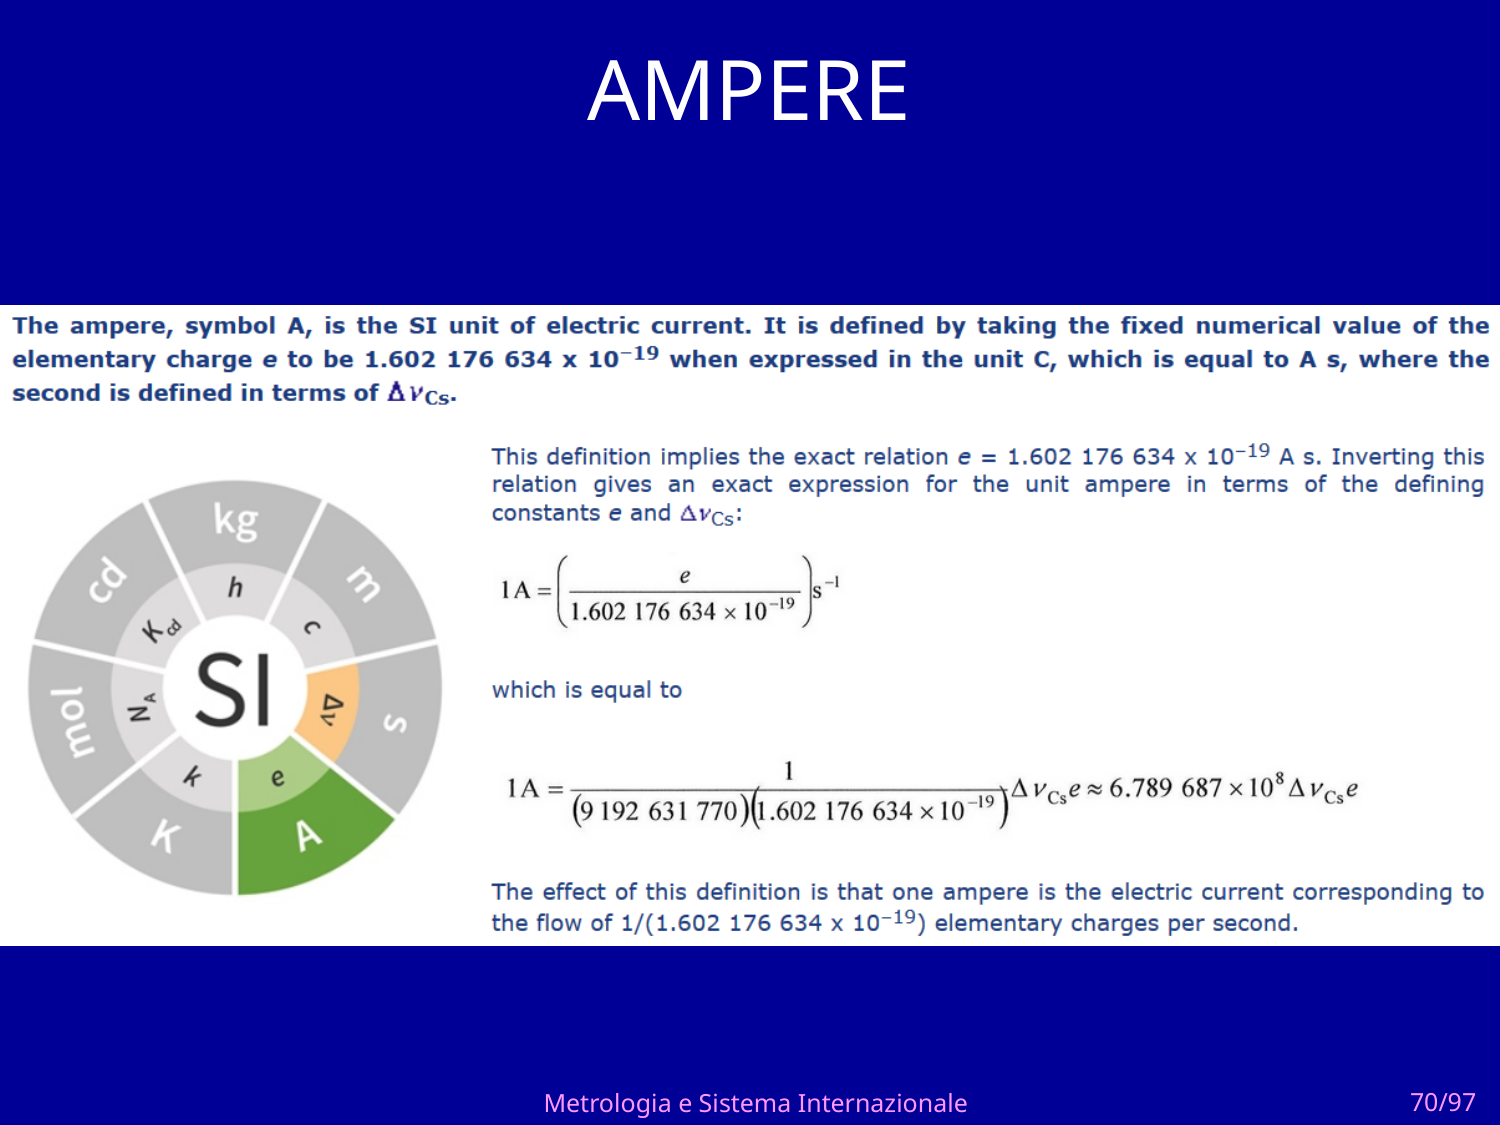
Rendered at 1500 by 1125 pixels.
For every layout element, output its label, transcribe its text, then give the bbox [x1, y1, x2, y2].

text_box AMPERE [0, 0, 1500, 174]
picture [0, 305, 1500, 946]
footer Metrologia e Sistema Internazionale [119, 1086, 1393, 1125]
